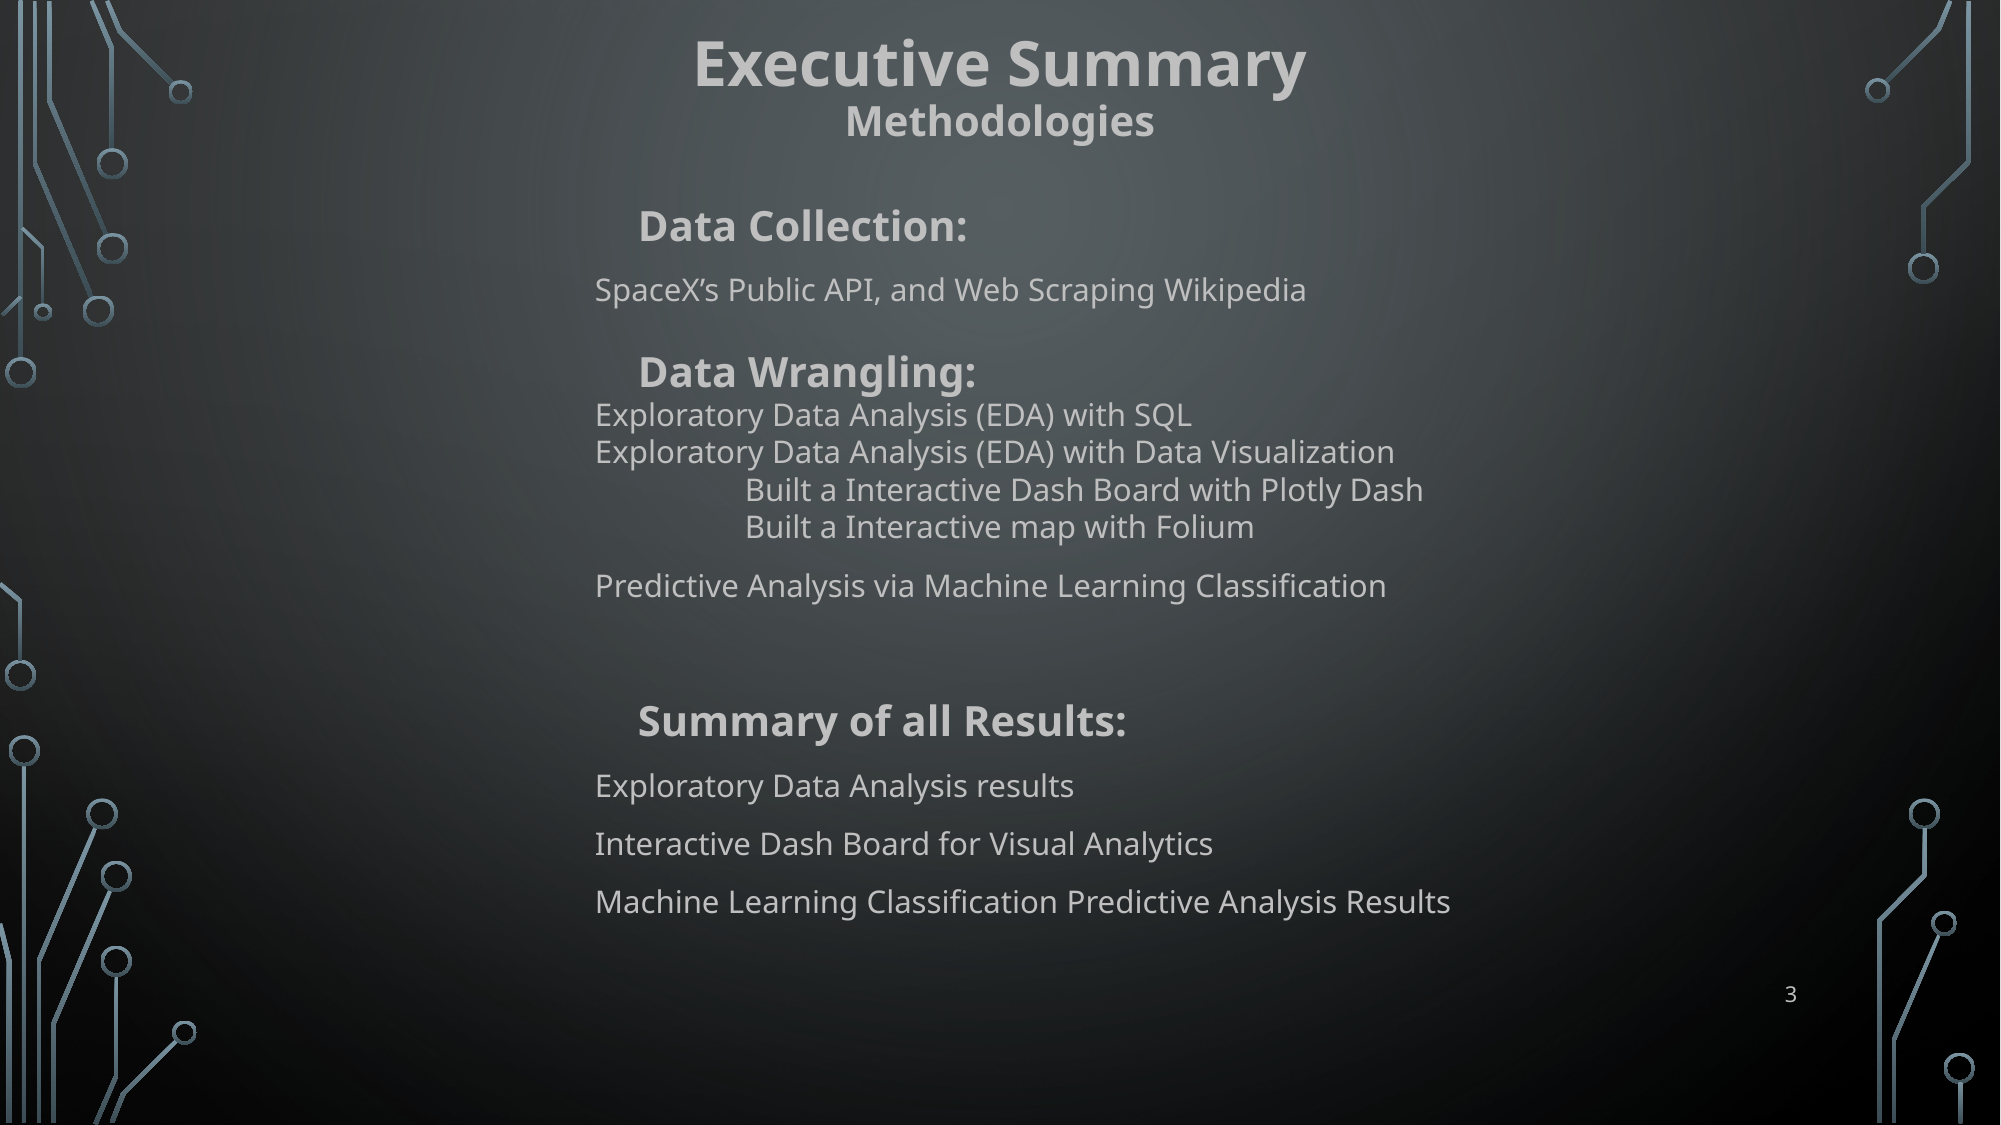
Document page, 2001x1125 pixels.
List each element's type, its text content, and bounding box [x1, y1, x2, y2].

text_box Data Collection: SpaceX’s Public API, and Web Scraping Wikipedia Data Wrangling: Exploratory Data Analysis (EDA) with SQL Exploratory Data Analysis (EDA) with Data Visualization Built a Interactive Dash Board with Plotly Dash Built a Interactive map with Folium Predictive Analysis via Machine Learning Classification Summary of all Results: Exploratory Data Analysis results Interactive Dash Board for Visual Analytics Machine Learning Classification Predictive Analysis Results [579, 179, 1605, 1123]
text_box Executive Summary Methodologies [0, 0, 2000, 179]
slide_number 3 [1685, 965, 1813, 1025]
